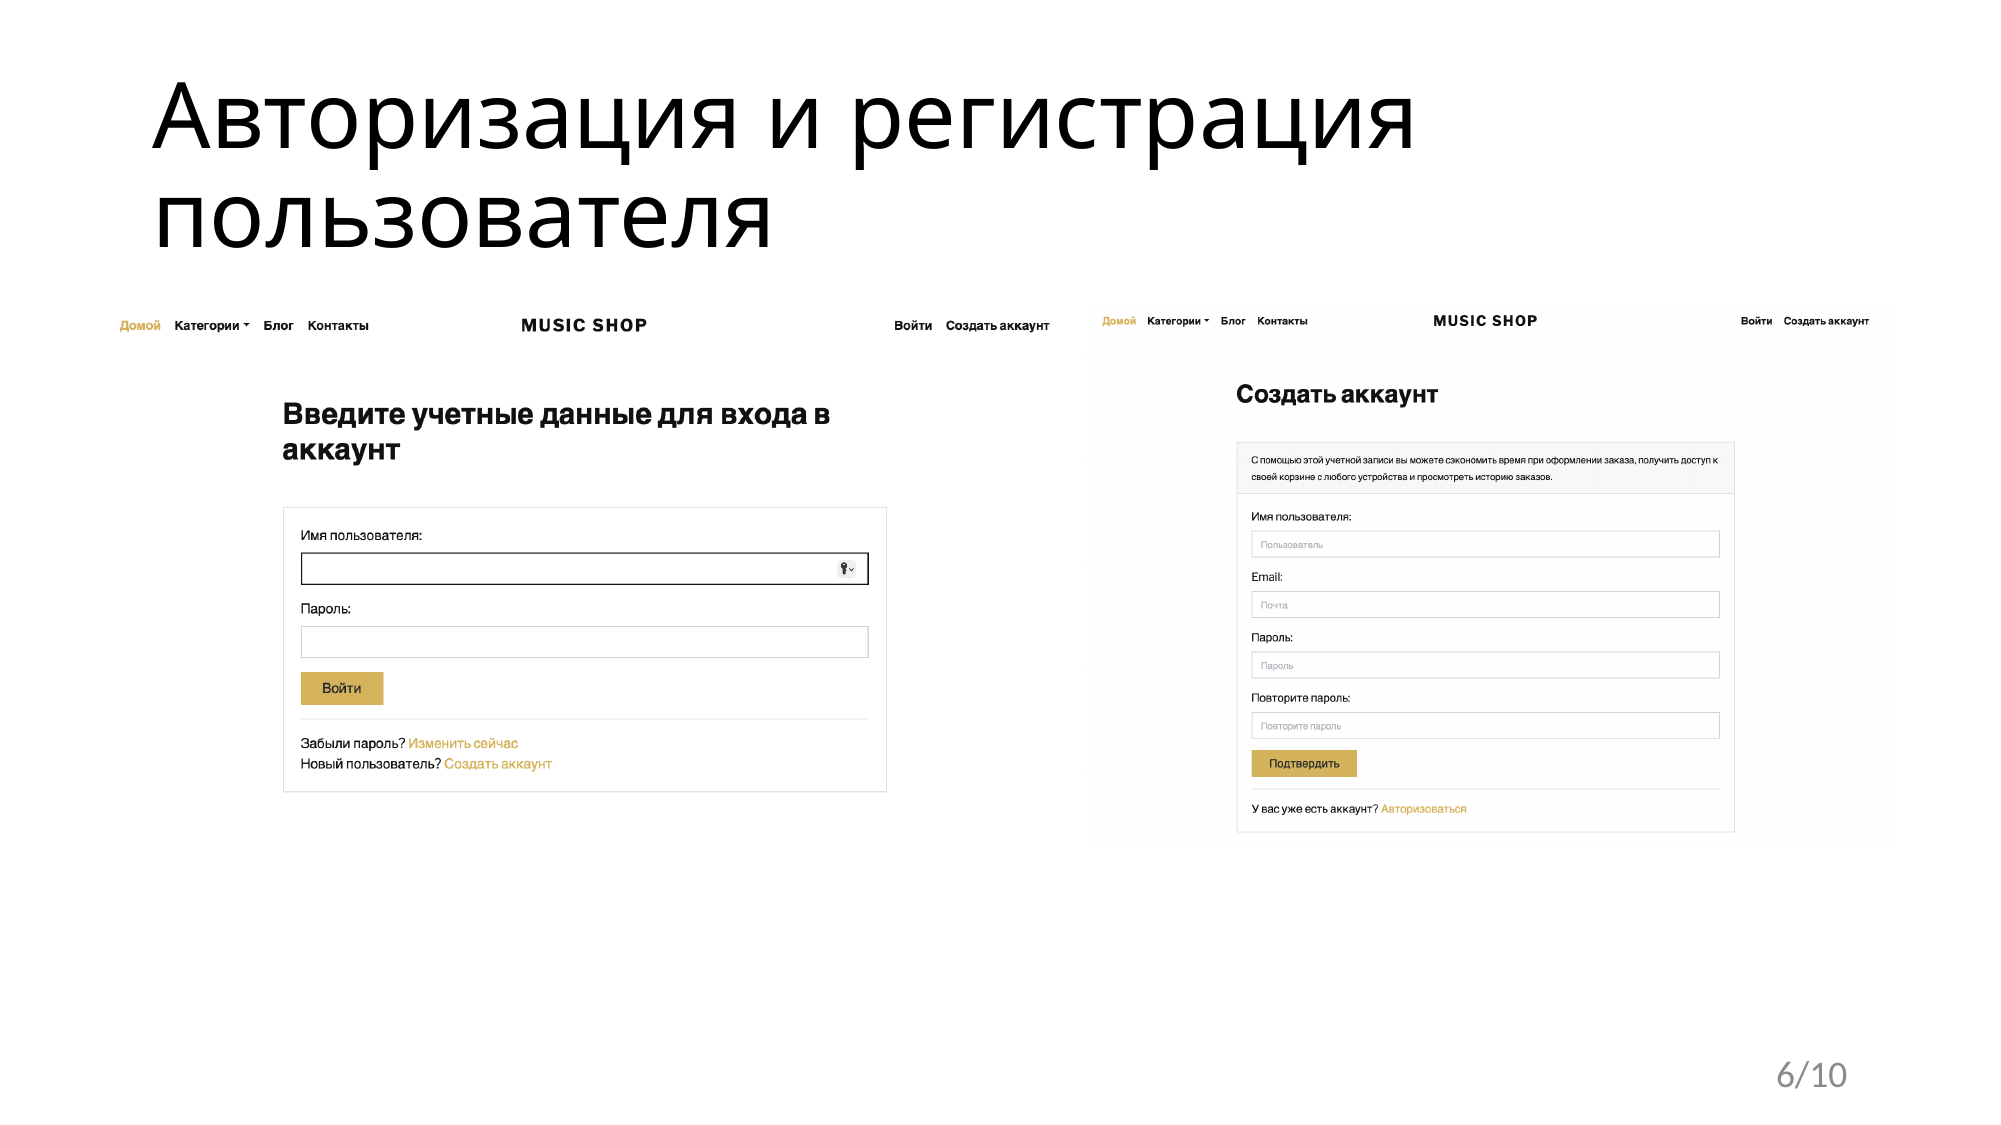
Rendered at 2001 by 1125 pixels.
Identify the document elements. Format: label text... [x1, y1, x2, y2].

title Авторизация и регистрация пользователя [137, 59, 1863, 278]
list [94, 300, 1081, 825]
slide_number 6/10 [1412, 1042, 1863, 1103]
picture [1081, 300, 1896, 850]
